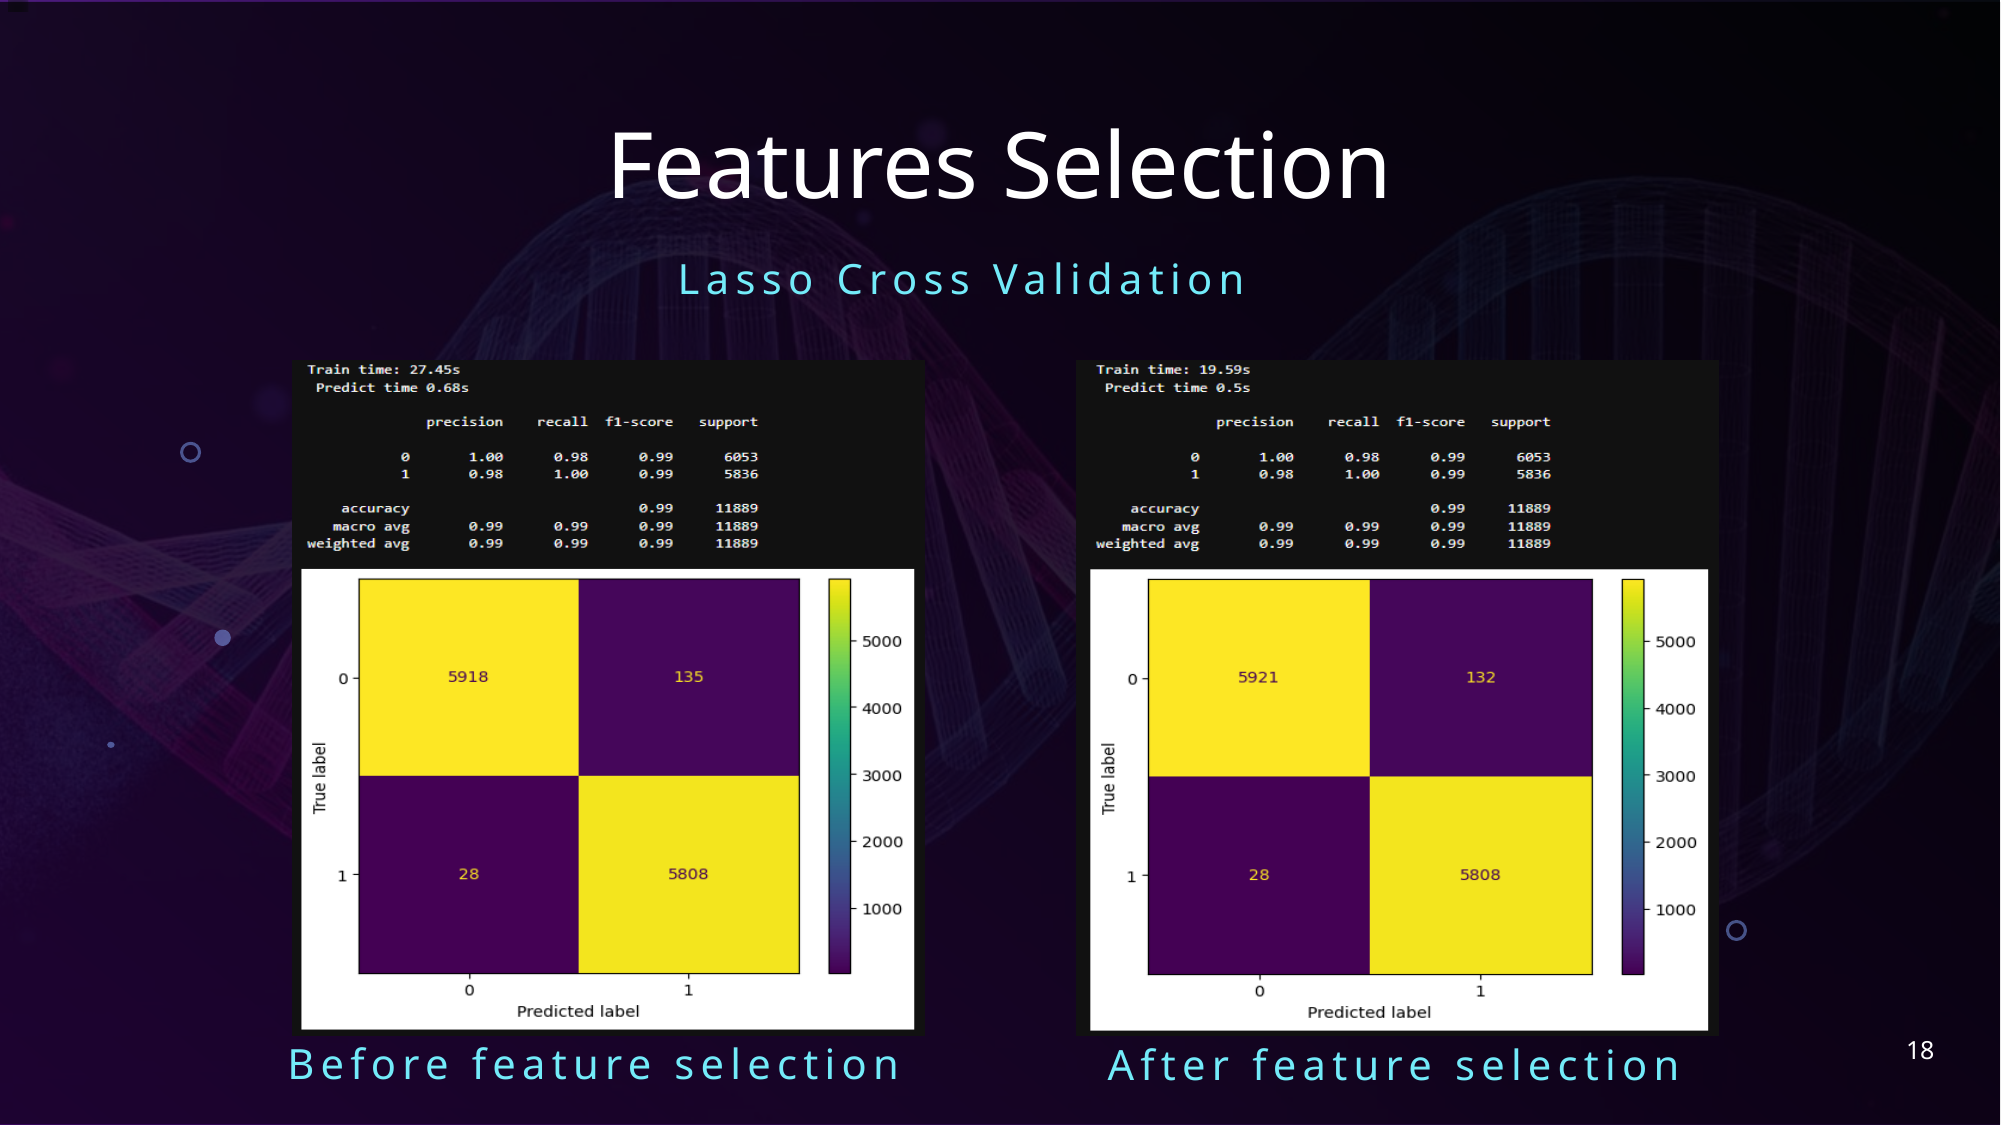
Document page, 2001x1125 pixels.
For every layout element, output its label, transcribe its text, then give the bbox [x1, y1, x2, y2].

picture [1076, 360, 1719, 1036]
text_box After feature selection [1092, 1025, 1784, 1109]
slide_number 18 [1719, 1021, 1950, 1082]
picture [292, 360, 925, 1036]
text_box Lasso Cross Validation [662, 239, 1312, 324]
text_box Before feature selection [272, 1023, 963, 1108]
title Features Selection [137, 59, 1862, 278]
